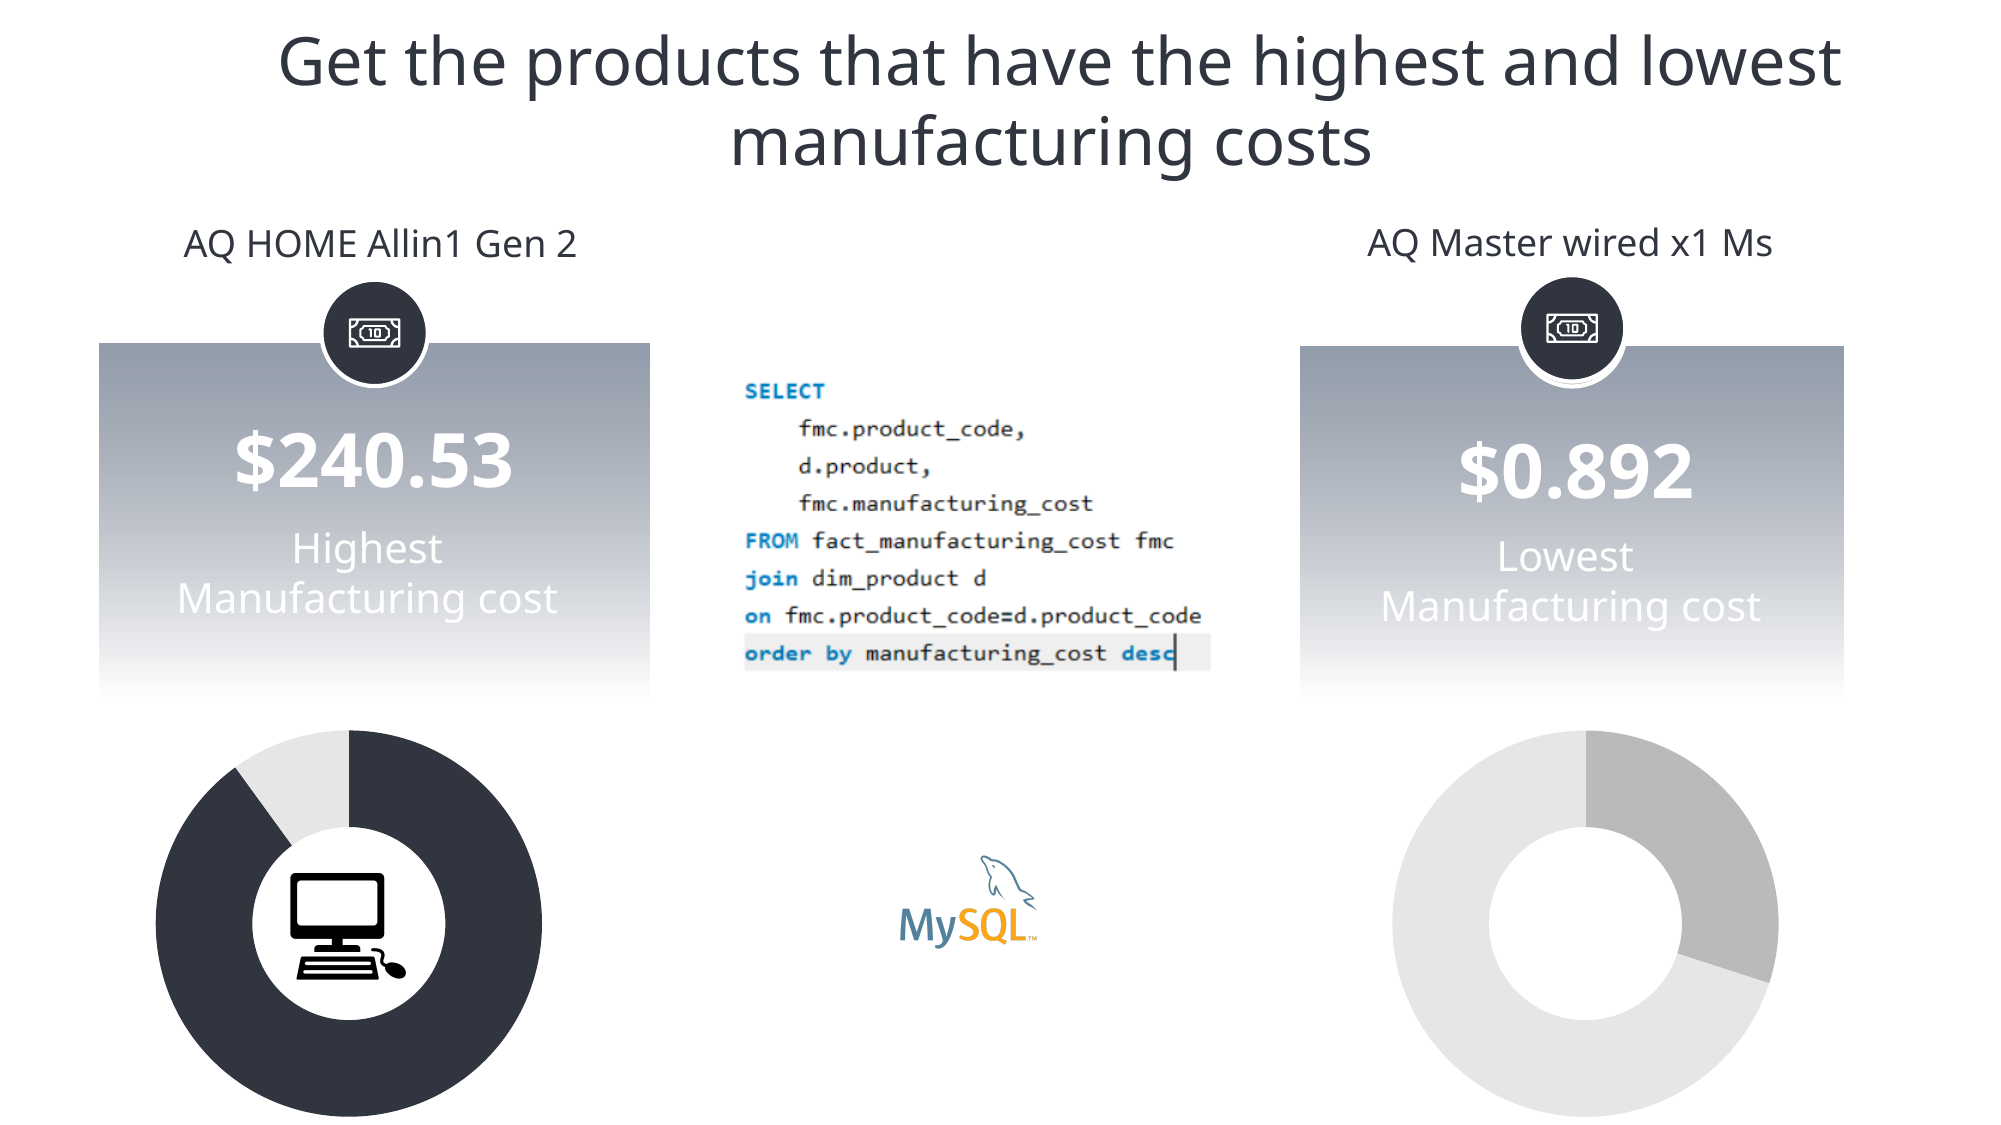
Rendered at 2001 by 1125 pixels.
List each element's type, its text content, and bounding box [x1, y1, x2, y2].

chart [1283, 722, 1888, 1125]
text_box Lowest Manufacturing cost [1357, 529, 1784, 630]
text_box Highest Manufacturing cost [166, 521, 568, 622]
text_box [1518, 274, 1626, 382]
text_box [99, 343, 650, 697]
picture [886, 850, 1049, 952]
text_box AQ Master wired x1 Ms [1340, 218, 1801, 264]
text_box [1518, 382, 1626, 387]
text_box Get the products that have the highest and lowest manufacturing costs [180, 18, 1924, 179]
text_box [320, 279, 429, 387]
picture [735, 376, 1212, 681]
text_box $0.892 [1458, 423, 1695, 514]
text_box AQ HOME Allin1 Gen 2 [115, 220, 646, 266]
text_box $240.53 [234, 412, 515, 503]
text_box [1300, 346, 1844, 697]
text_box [46, 721, 652, 1125]
